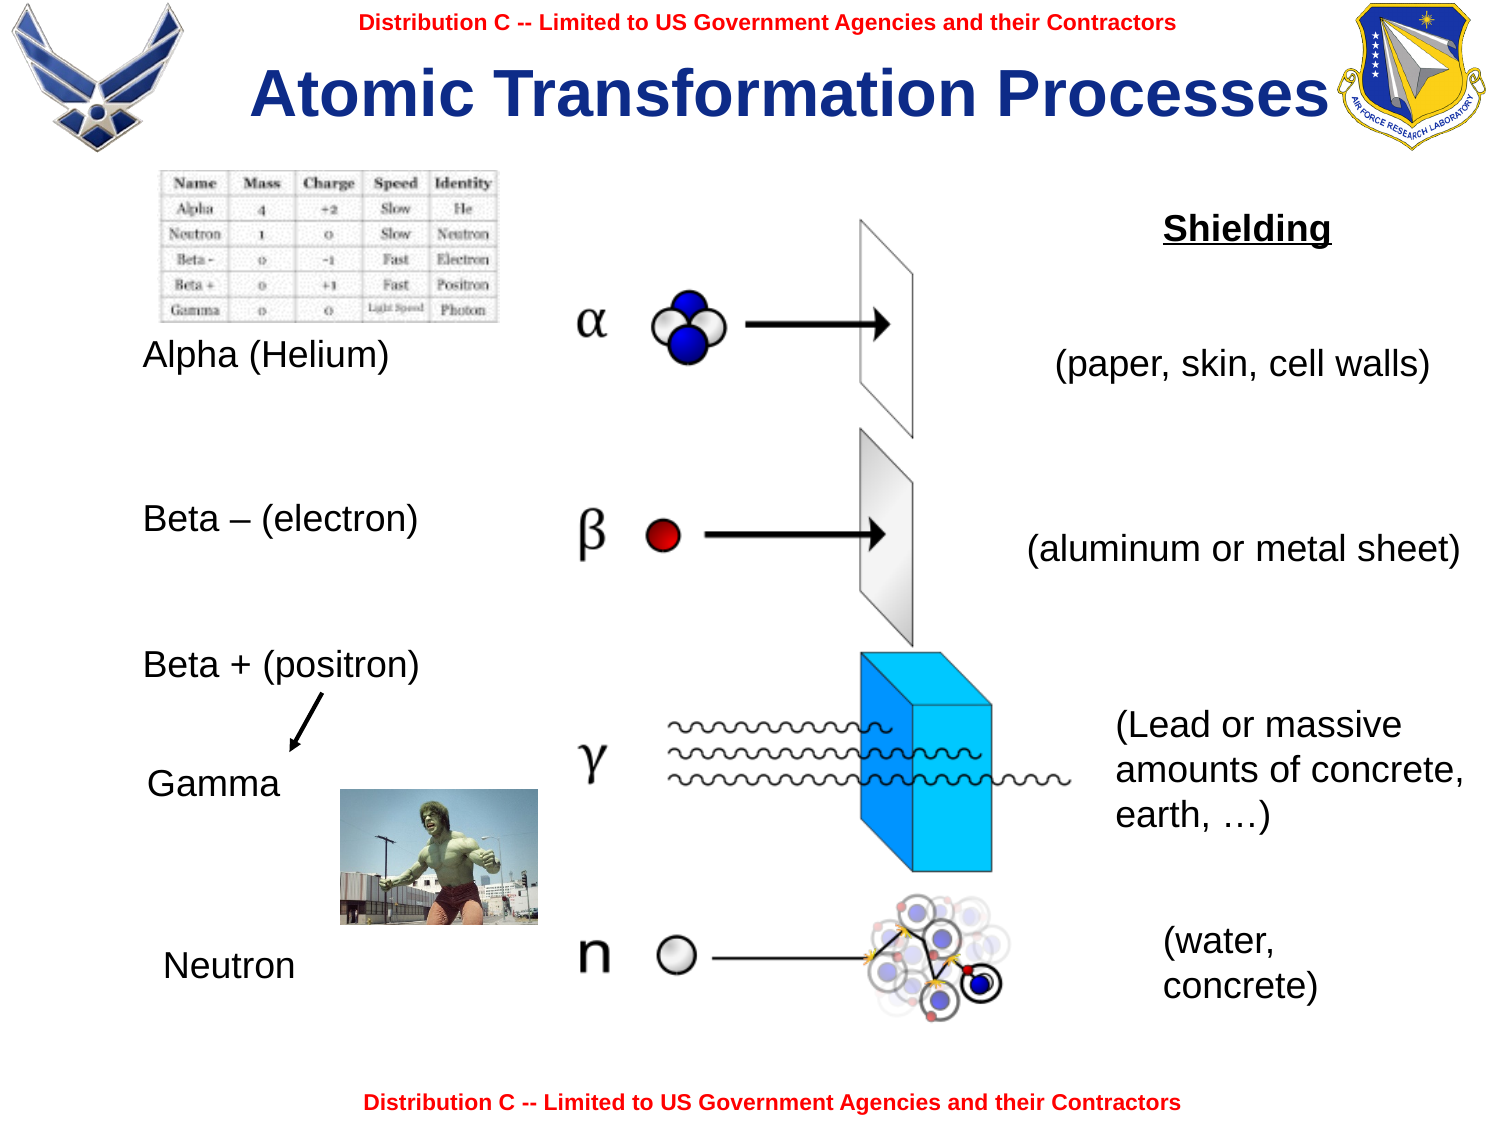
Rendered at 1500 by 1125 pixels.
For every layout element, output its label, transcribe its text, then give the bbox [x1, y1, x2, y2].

text_box Gamma [132, 752, 570, 812]
picture [339, 788, 538, 926]
text_box (water, concrete) [1148, 908, 1439, 1014]
text_box Neutron [148, 934, 570, 994]
text_box Alpha (Helium) [127, 322, 570, 382]
text_box (aluminum or metal sheet) [1077, 516, 1481, 577]
picture [575, 217, 1073, 1047]
text_box Shielding [1148, 196, 1467, 256]
picture [1337, 3, 1486, 151]
text_box Beta + (positron) [127, 632, 570, 692]
text_box Beta – (electron) [127, 486, 570, 547]
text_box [289, 692, 323, 753]
text_box (Lead or massive amounts of concrete, earth, …) [1100, 692, 1500, 843]
text_box (paper, skin, cell walls) [1077, 331, 1500, 392]
title Atomic Transformation Processes [224, 29, 1363, 165]
picture [2, 0, 198, 156]
picture [157, 170, 501, 323]
